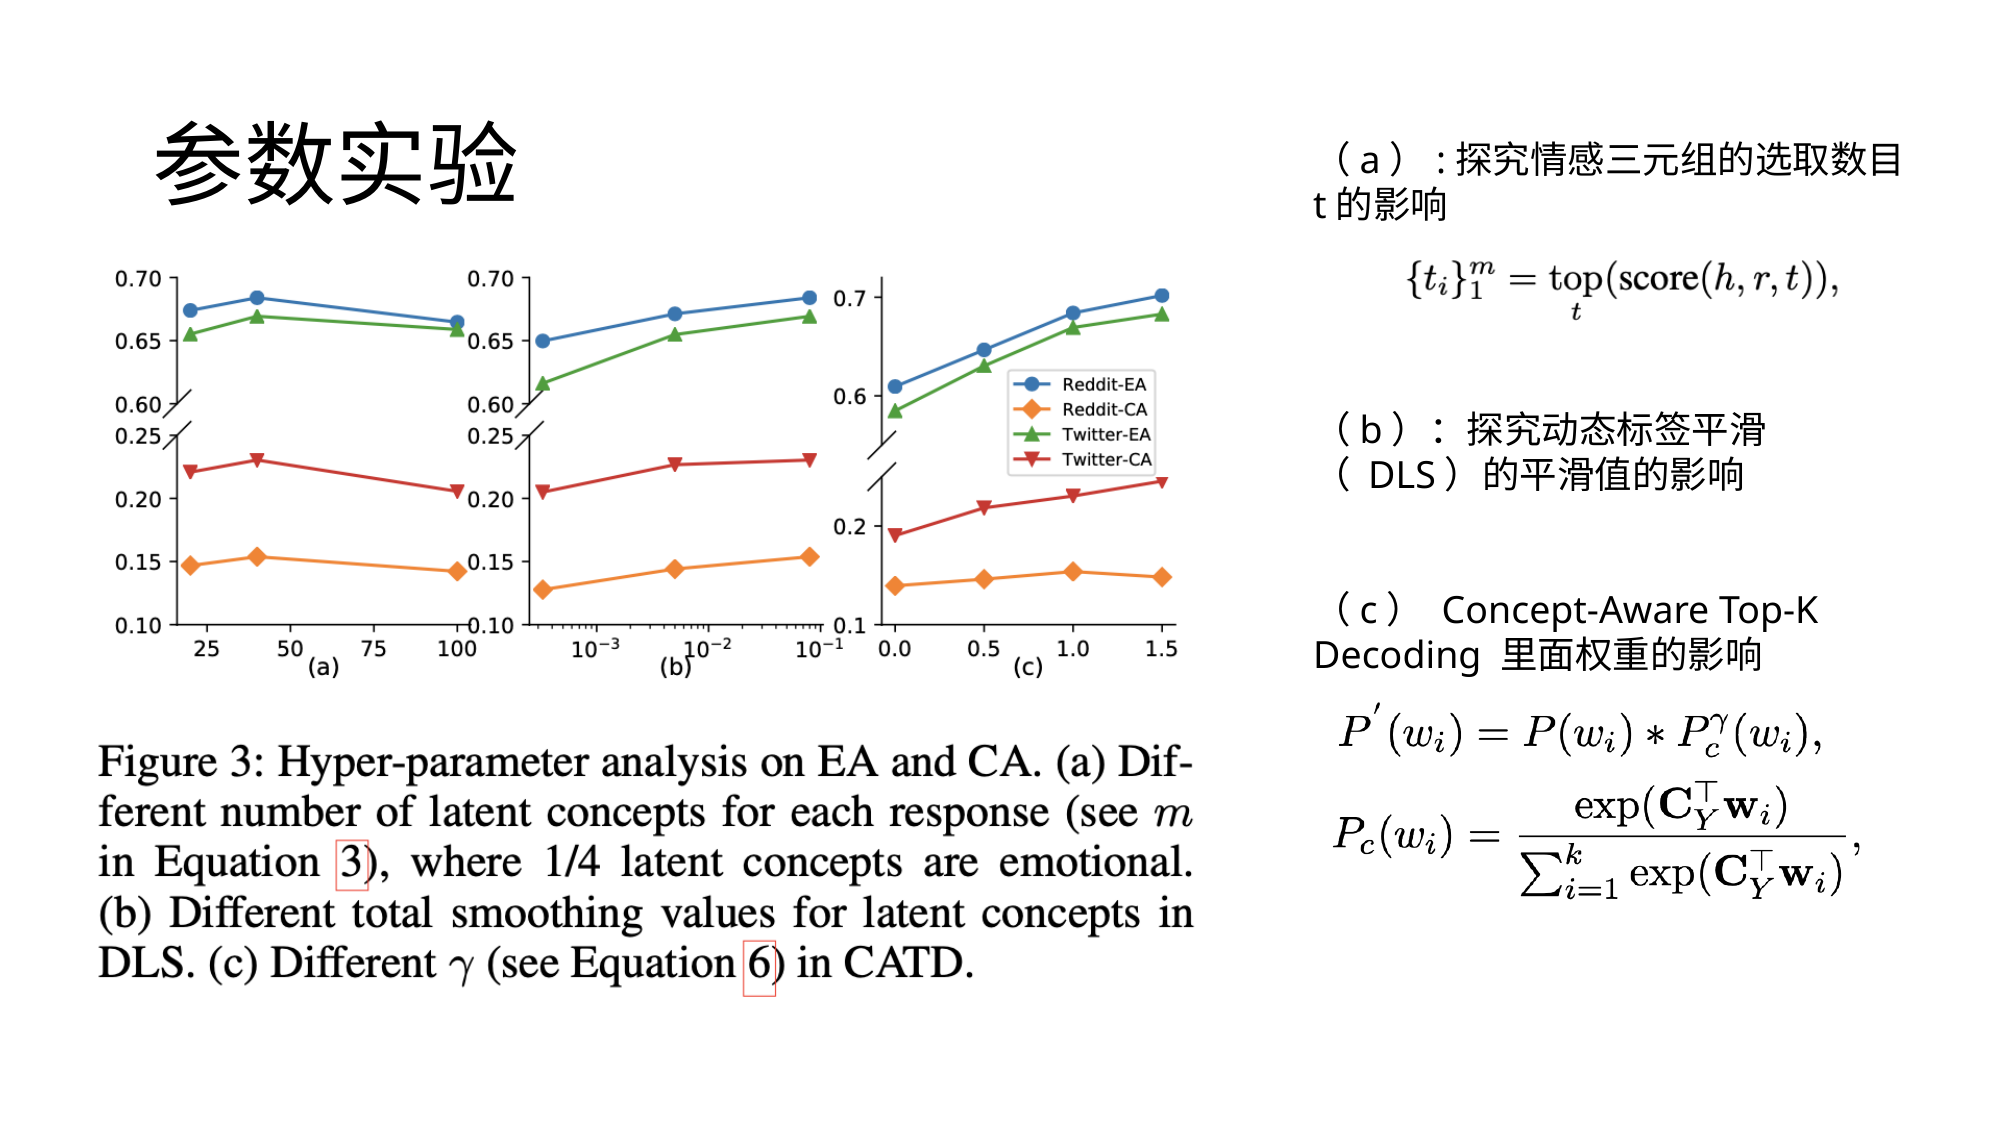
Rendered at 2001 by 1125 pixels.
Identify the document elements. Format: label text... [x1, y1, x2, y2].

picture [1387, 246, 1896, 351]
title 参数实验 [137, 59, 1863, 278]
text_box （a）:探究情感三元组的选取数目t的影响 （b）：探究动态标签平滑（ DLS）的平滑值的影响 （c） Concept-Aware Top-K Decoding 里面权重的影响 [1298, 128, 1929, 729]
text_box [1301, 689, 1896, 927]
picture [39, 226, 1213, 1024]
